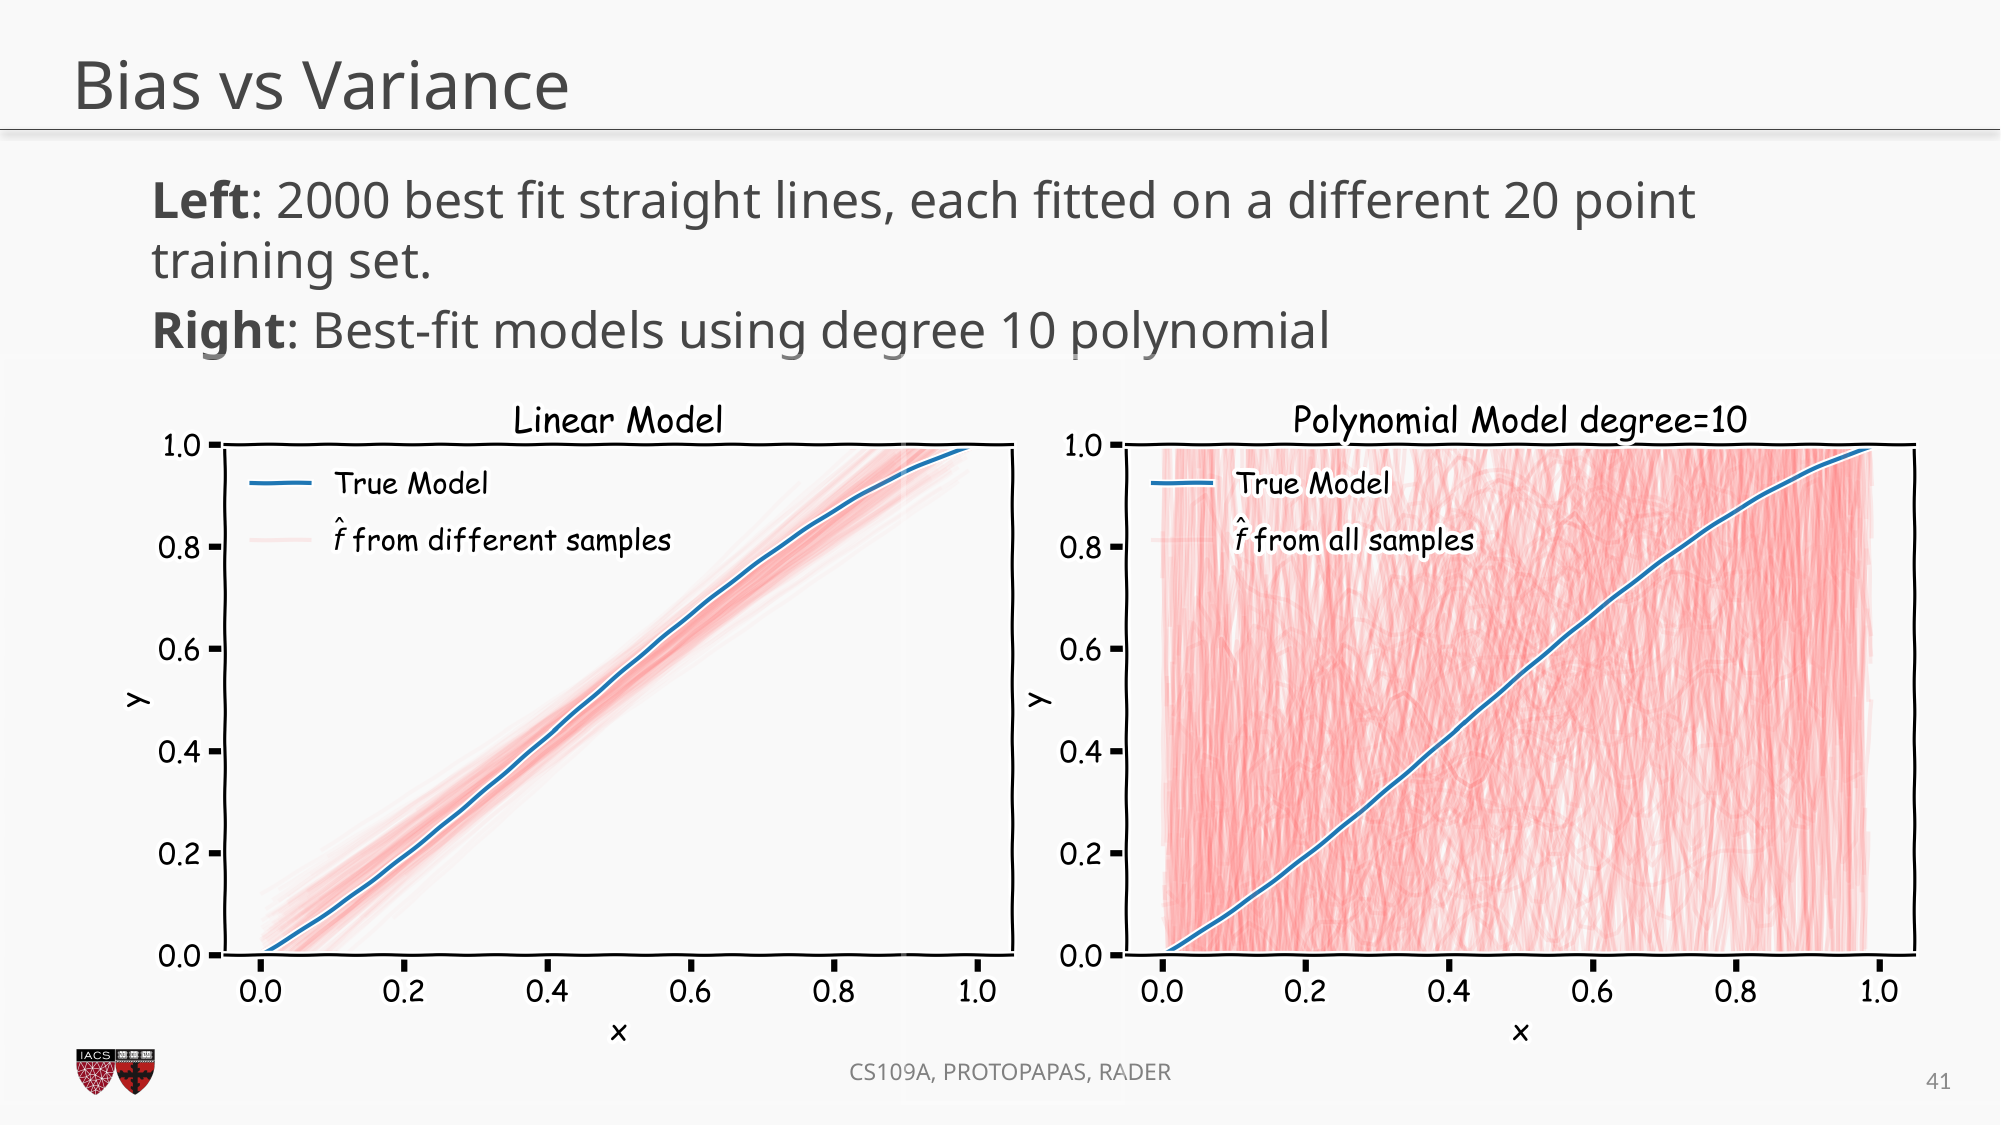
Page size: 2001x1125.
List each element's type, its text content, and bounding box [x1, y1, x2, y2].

title Bias vs Variance [57, 35, 1943, 162]
list Left: 2000 best fit straight lines, each fitted on a different 20 point training set. Right: Best-fit models using degree 10 polynomial [136, 161, 1831, 352]
picture [0, 353, 2000, 1105]
